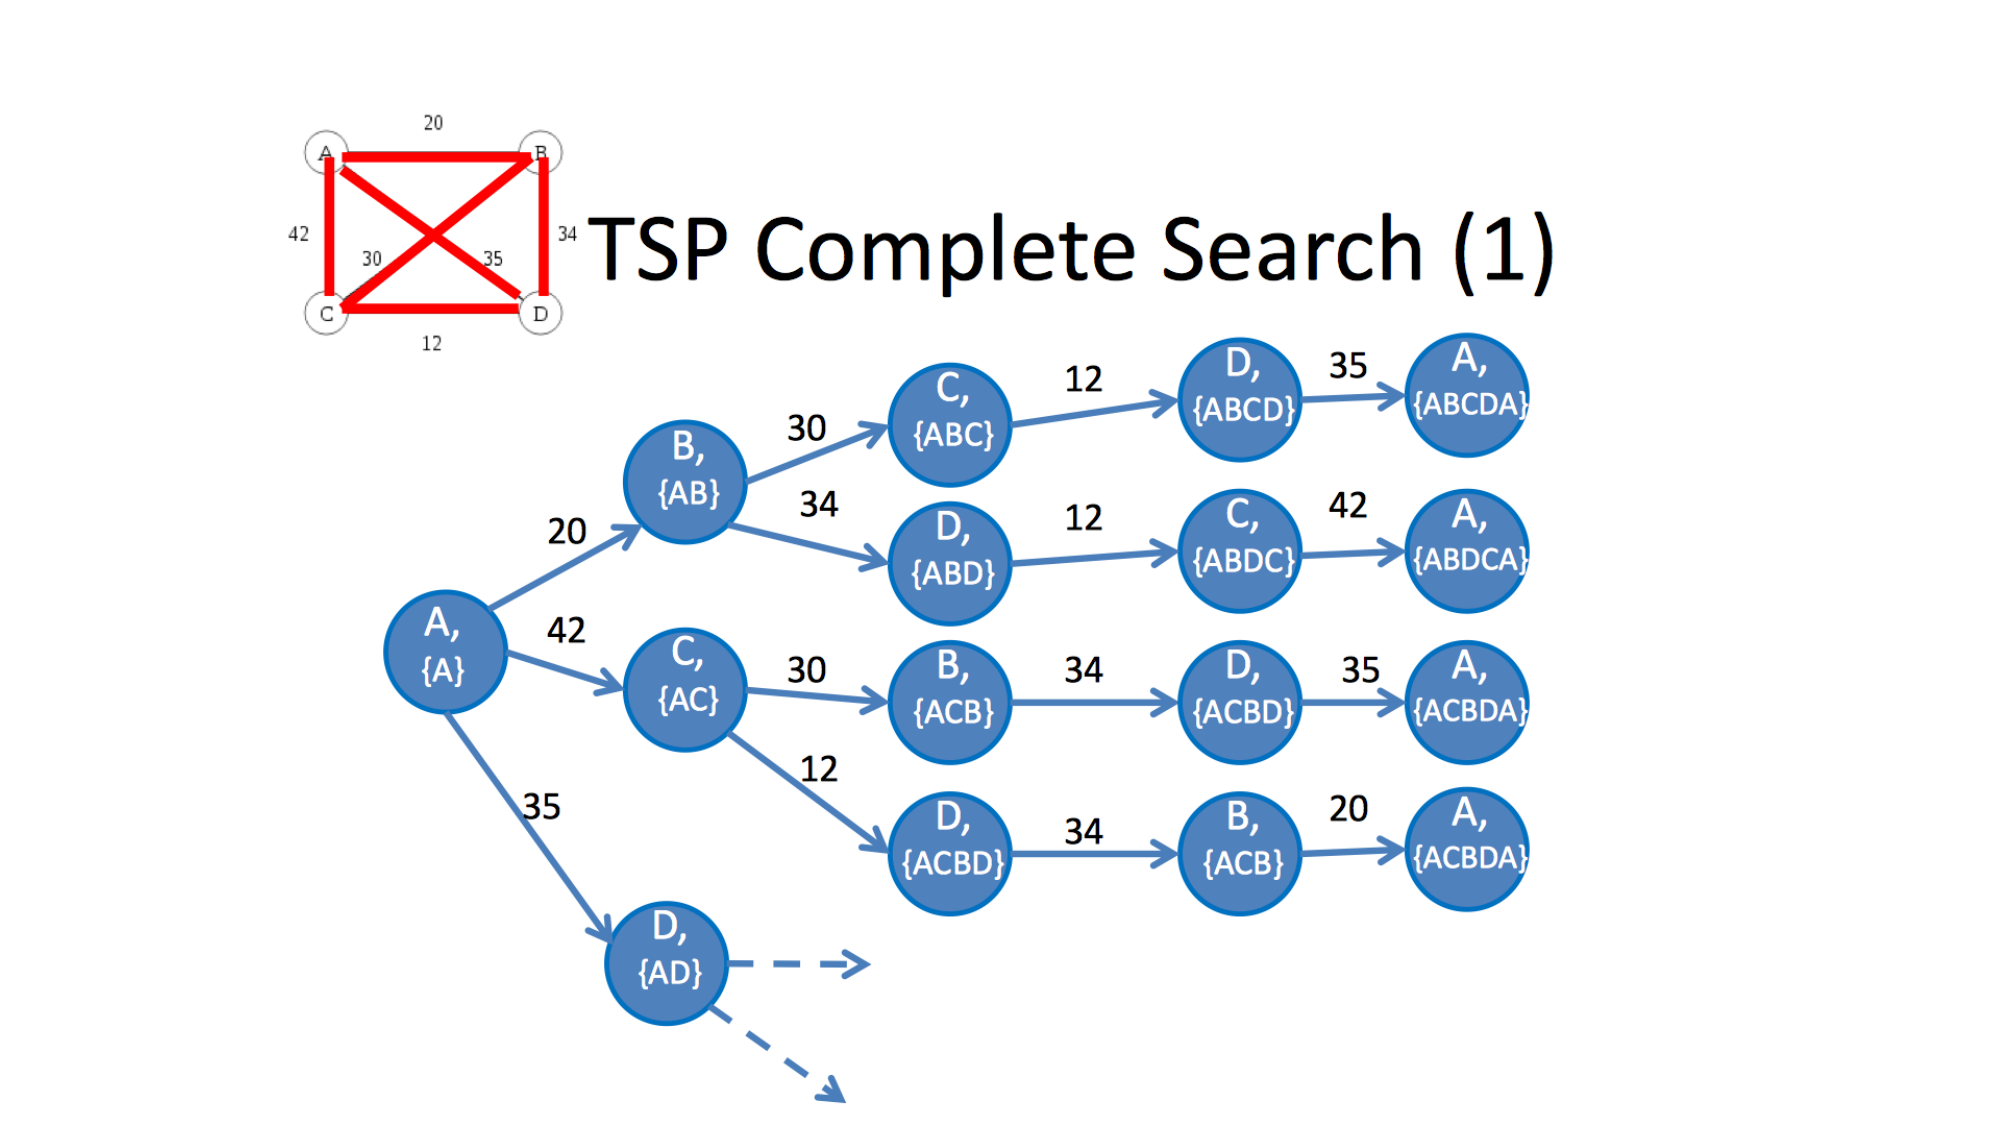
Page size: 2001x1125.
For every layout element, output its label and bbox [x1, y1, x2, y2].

picture [279, 99, 1857, 1125]
